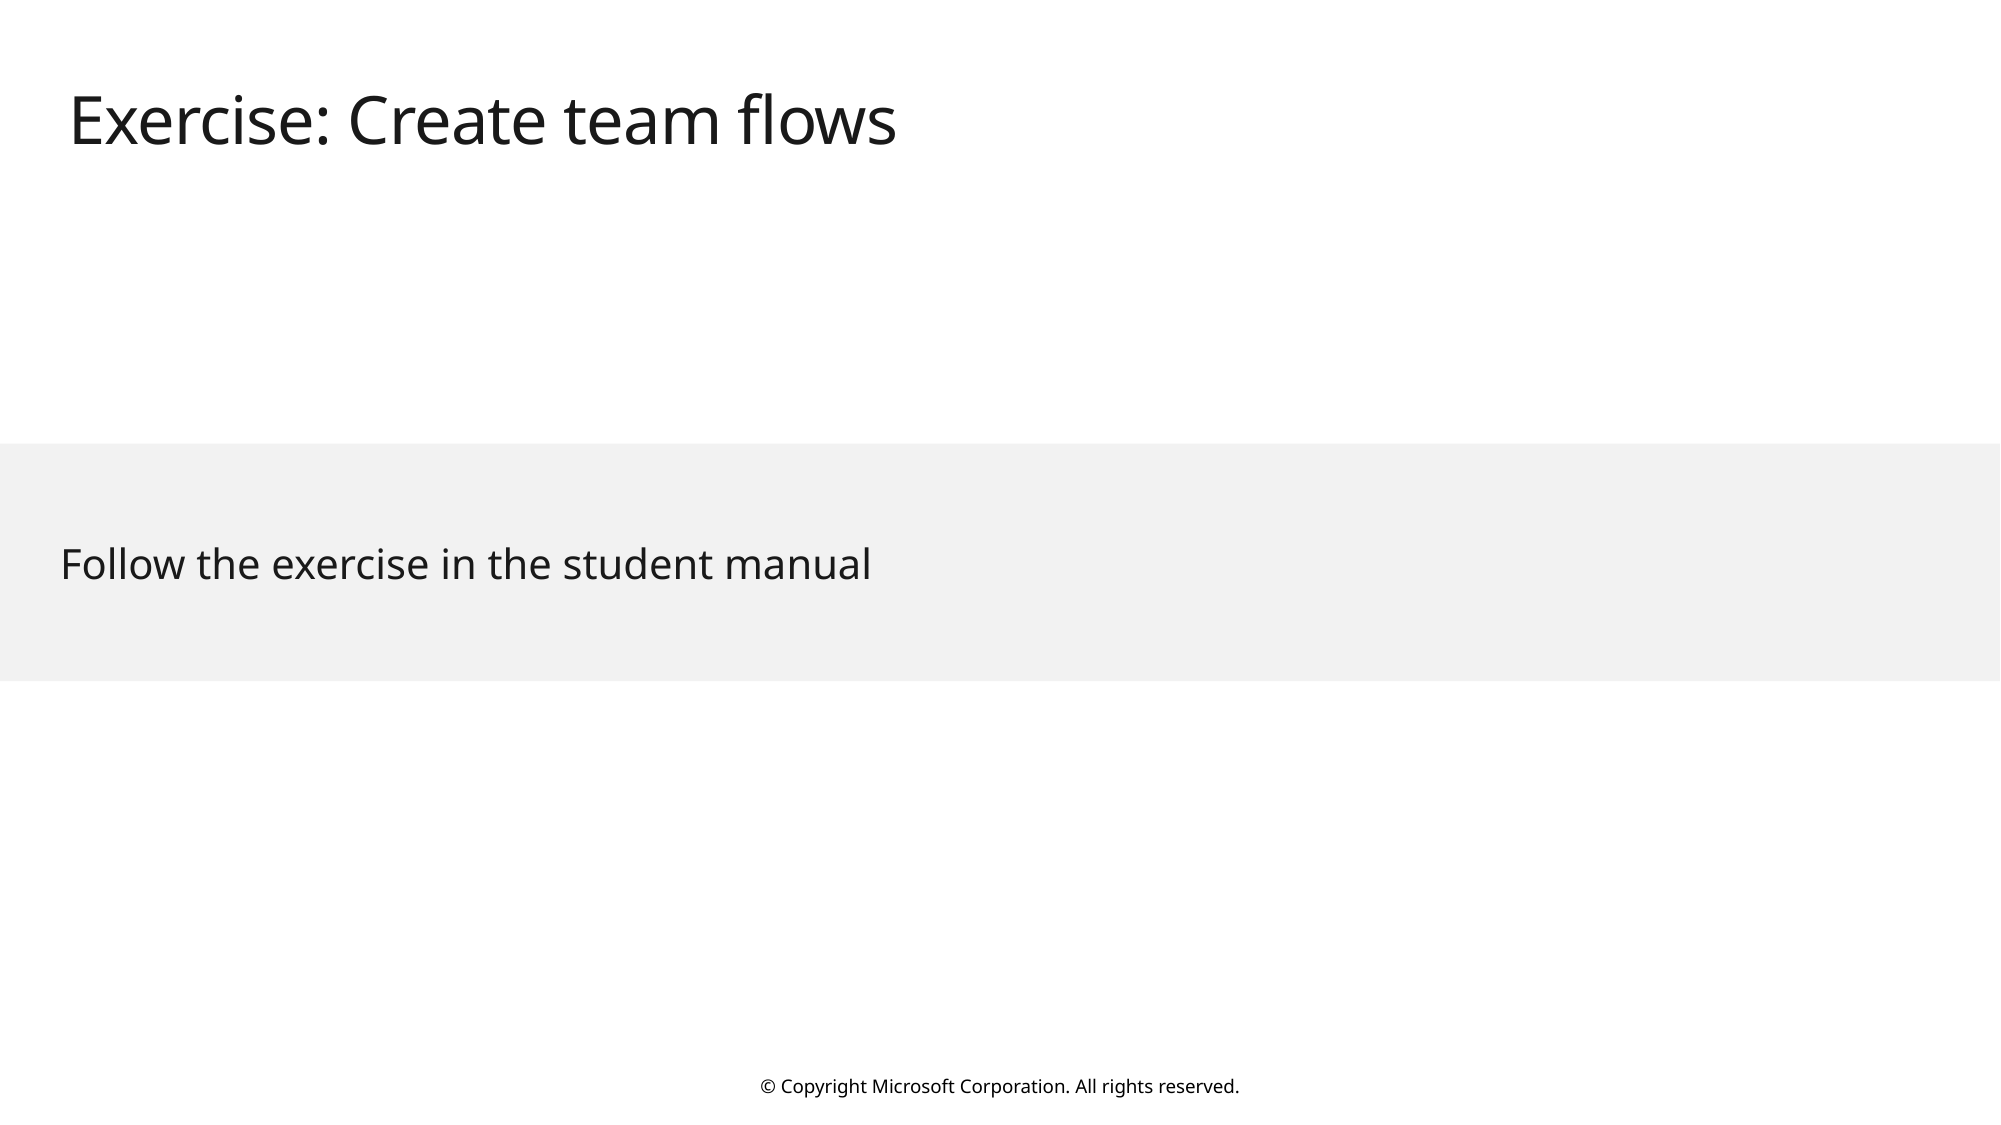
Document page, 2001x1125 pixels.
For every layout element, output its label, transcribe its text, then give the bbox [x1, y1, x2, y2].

title Exercise: Create team flows [68, 72, 1930, 184]
text_box Follow the exercise in the student manual [0, 443, 2000, 682]
